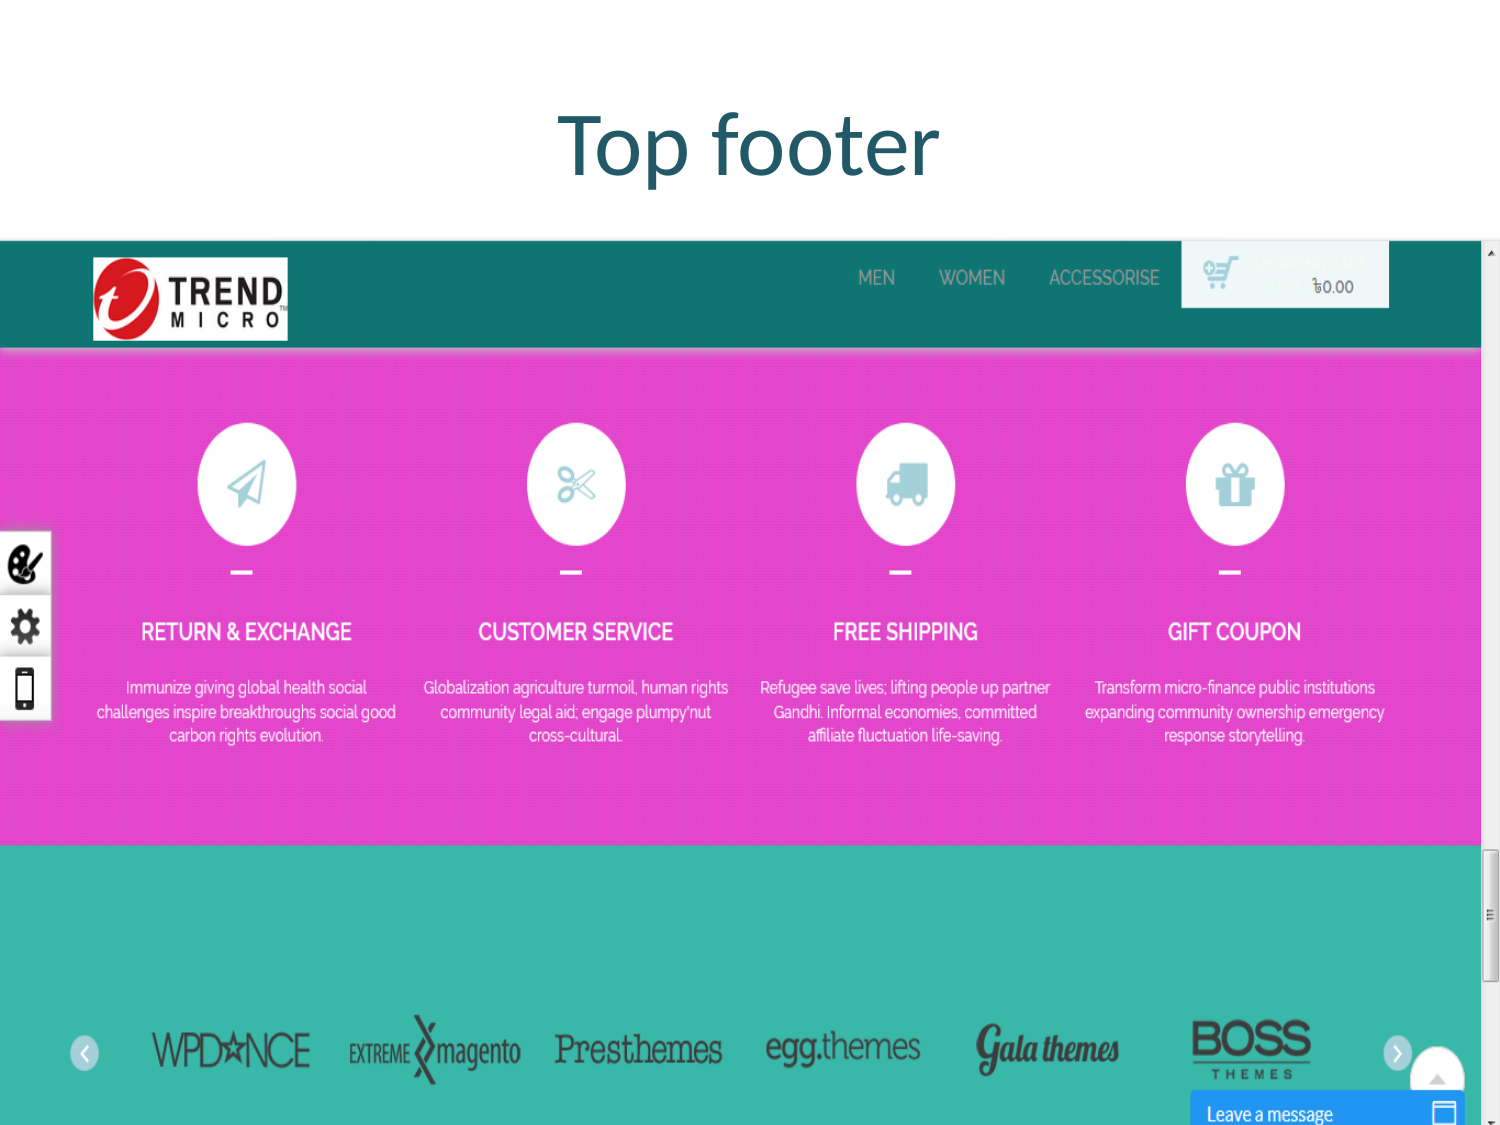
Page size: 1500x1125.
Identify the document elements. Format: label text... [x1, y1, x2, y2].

picture [0, 237, 1500, 1125]
title Top footer [75, 45, 1425, 233]
